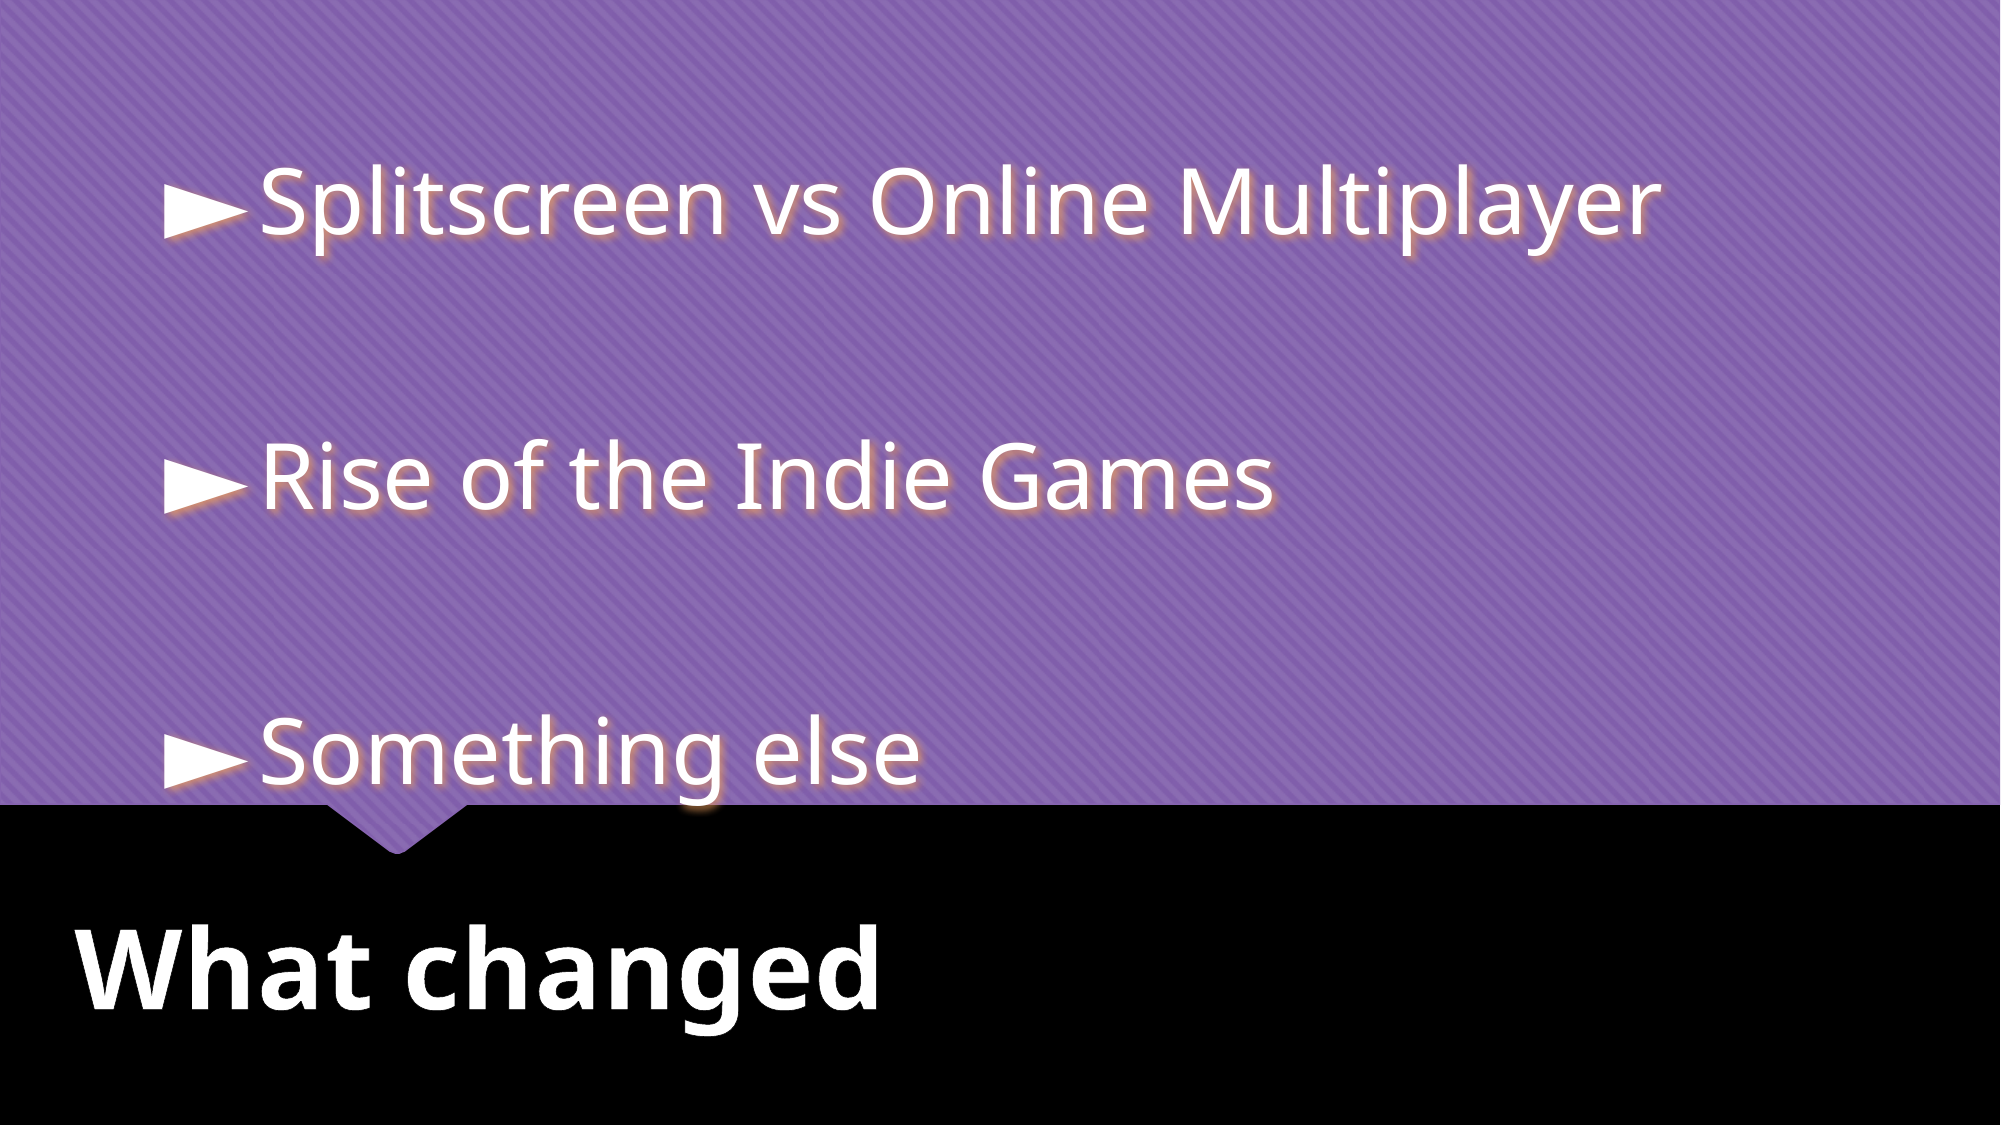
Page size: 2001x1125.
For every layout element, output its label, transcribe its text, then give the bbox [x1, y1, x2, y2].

text_box What changed [58, 963, 901, 1040]
text_box Splitscreen vs Online Multiplayer Rise of the Indie Games Something else [0, 0, 1739, 956]
